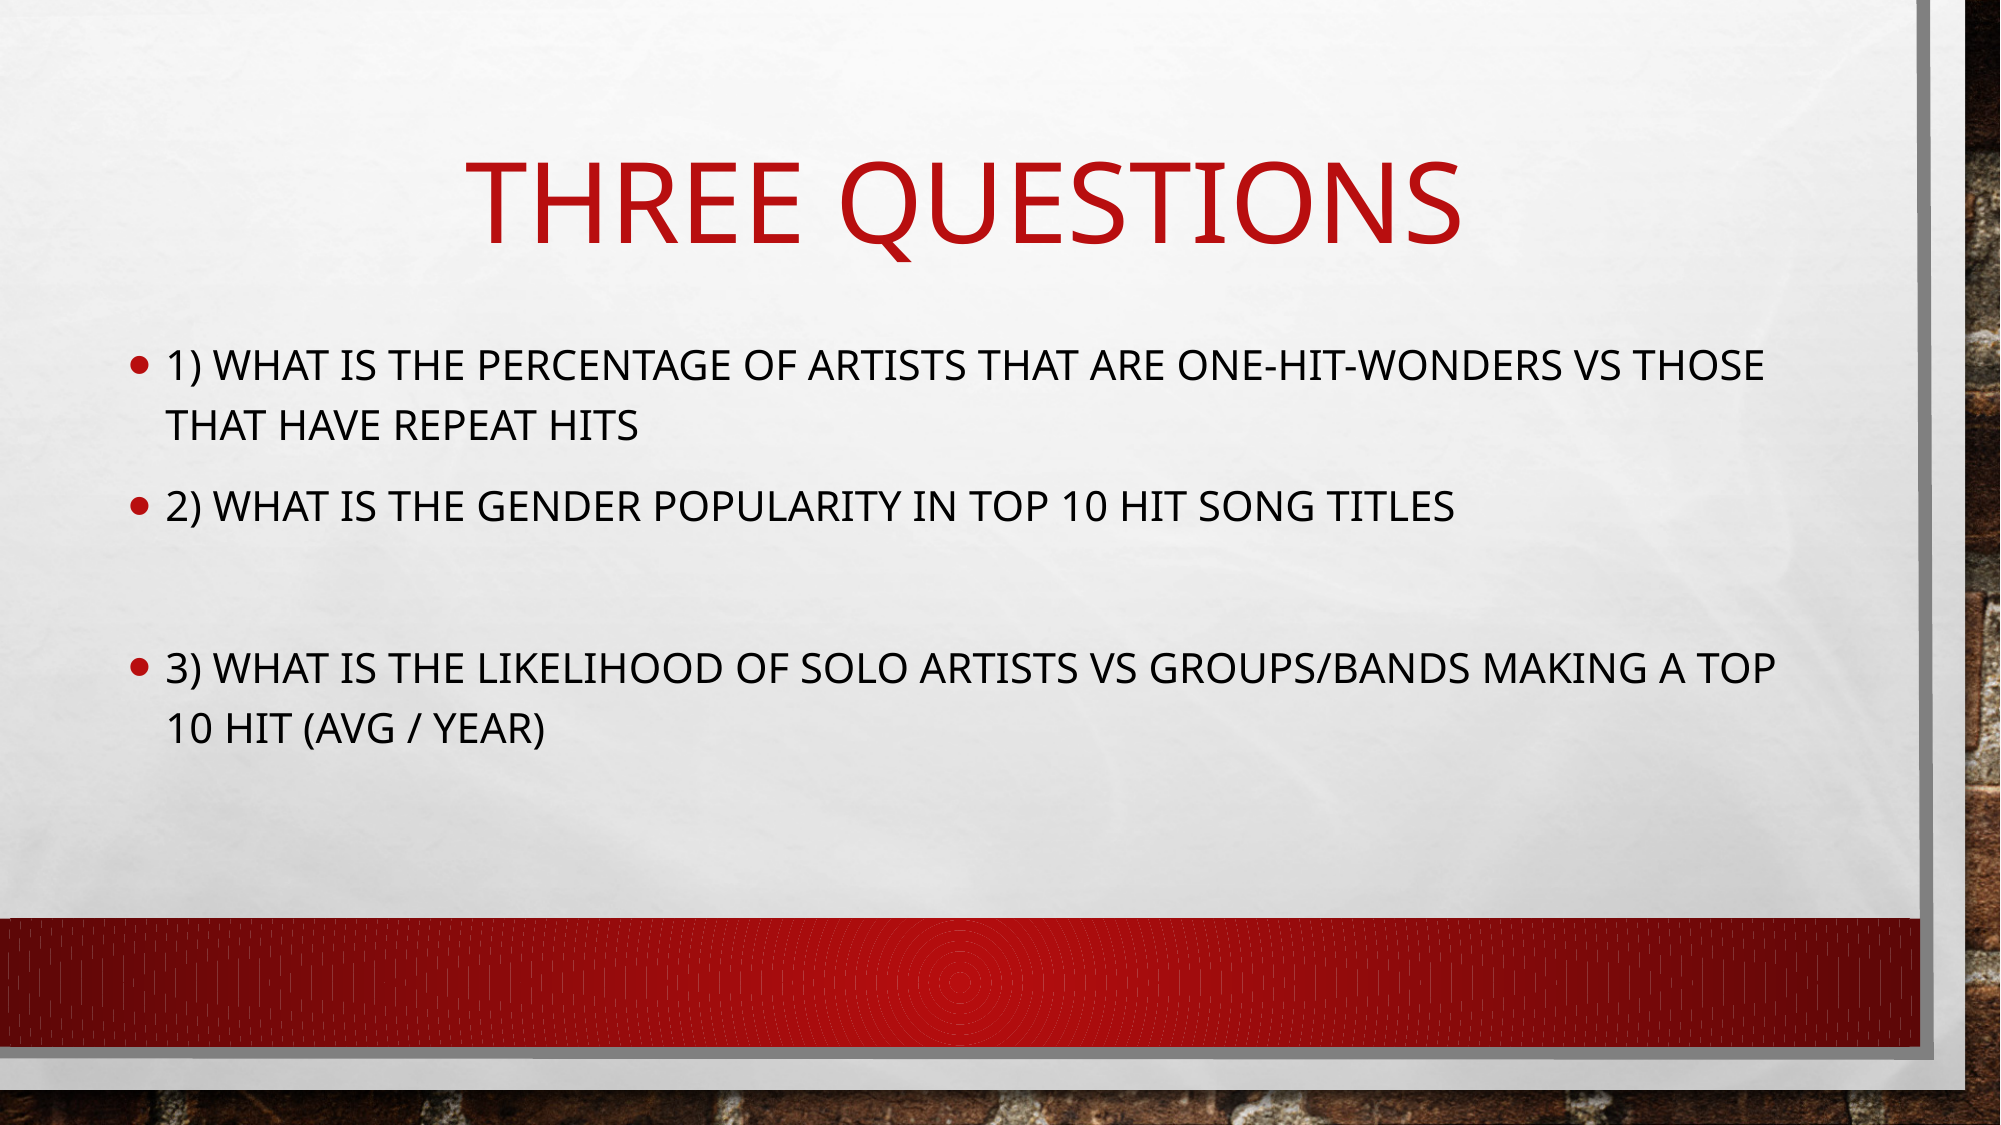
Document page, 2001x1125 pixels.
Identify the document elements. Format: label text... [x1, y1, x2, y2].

picture [0, 0, 2000, 1125]
title Three questions [112, 112, 1818, 268]
list 1) What is the Percentage of artists that are one-hit-wonders vs those that have repeat hits 2) what is the Gender popularity in top 10 hit song titles 3) what is the Likelihood of solo artists vs groups/bands making a top 10 hit (avg / year) [112, 268, 1818, 812]
